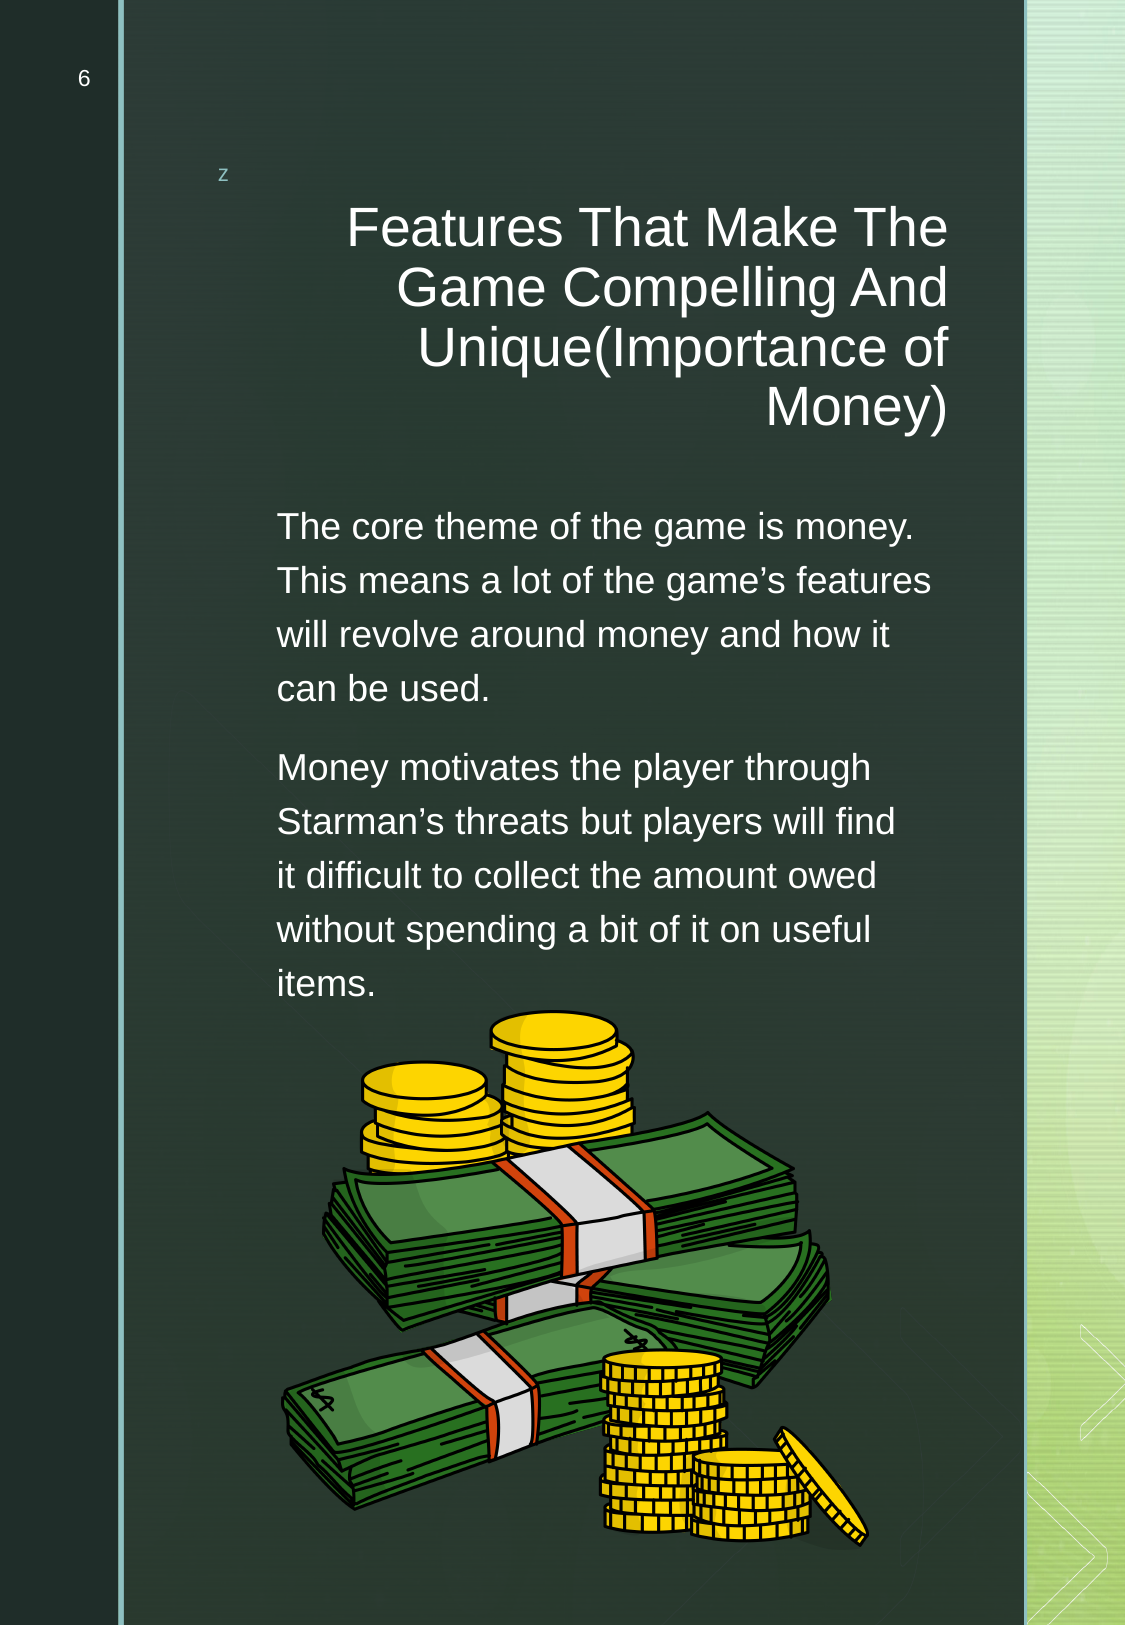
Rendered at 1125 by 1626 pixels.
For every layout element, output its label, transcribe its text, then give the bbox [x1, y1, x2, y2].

picture [1028, 0, 1125, 1625]
picture [281, 1010, 869, 1550]
list The core theme of the game is money. This means a lot of the game’s features will revolve around money and how it can be used. Money motivates the player through Starman’s threats but players will find it difficult to collect the amount owed without spending a bit of it on useful items. [261, 485, 965, 1015]
slide_number 6 [19, 38, 99, 116]
title Features That Make The Game Compelling And Unique(Importance of Money) [241, 191, 965, 447]
